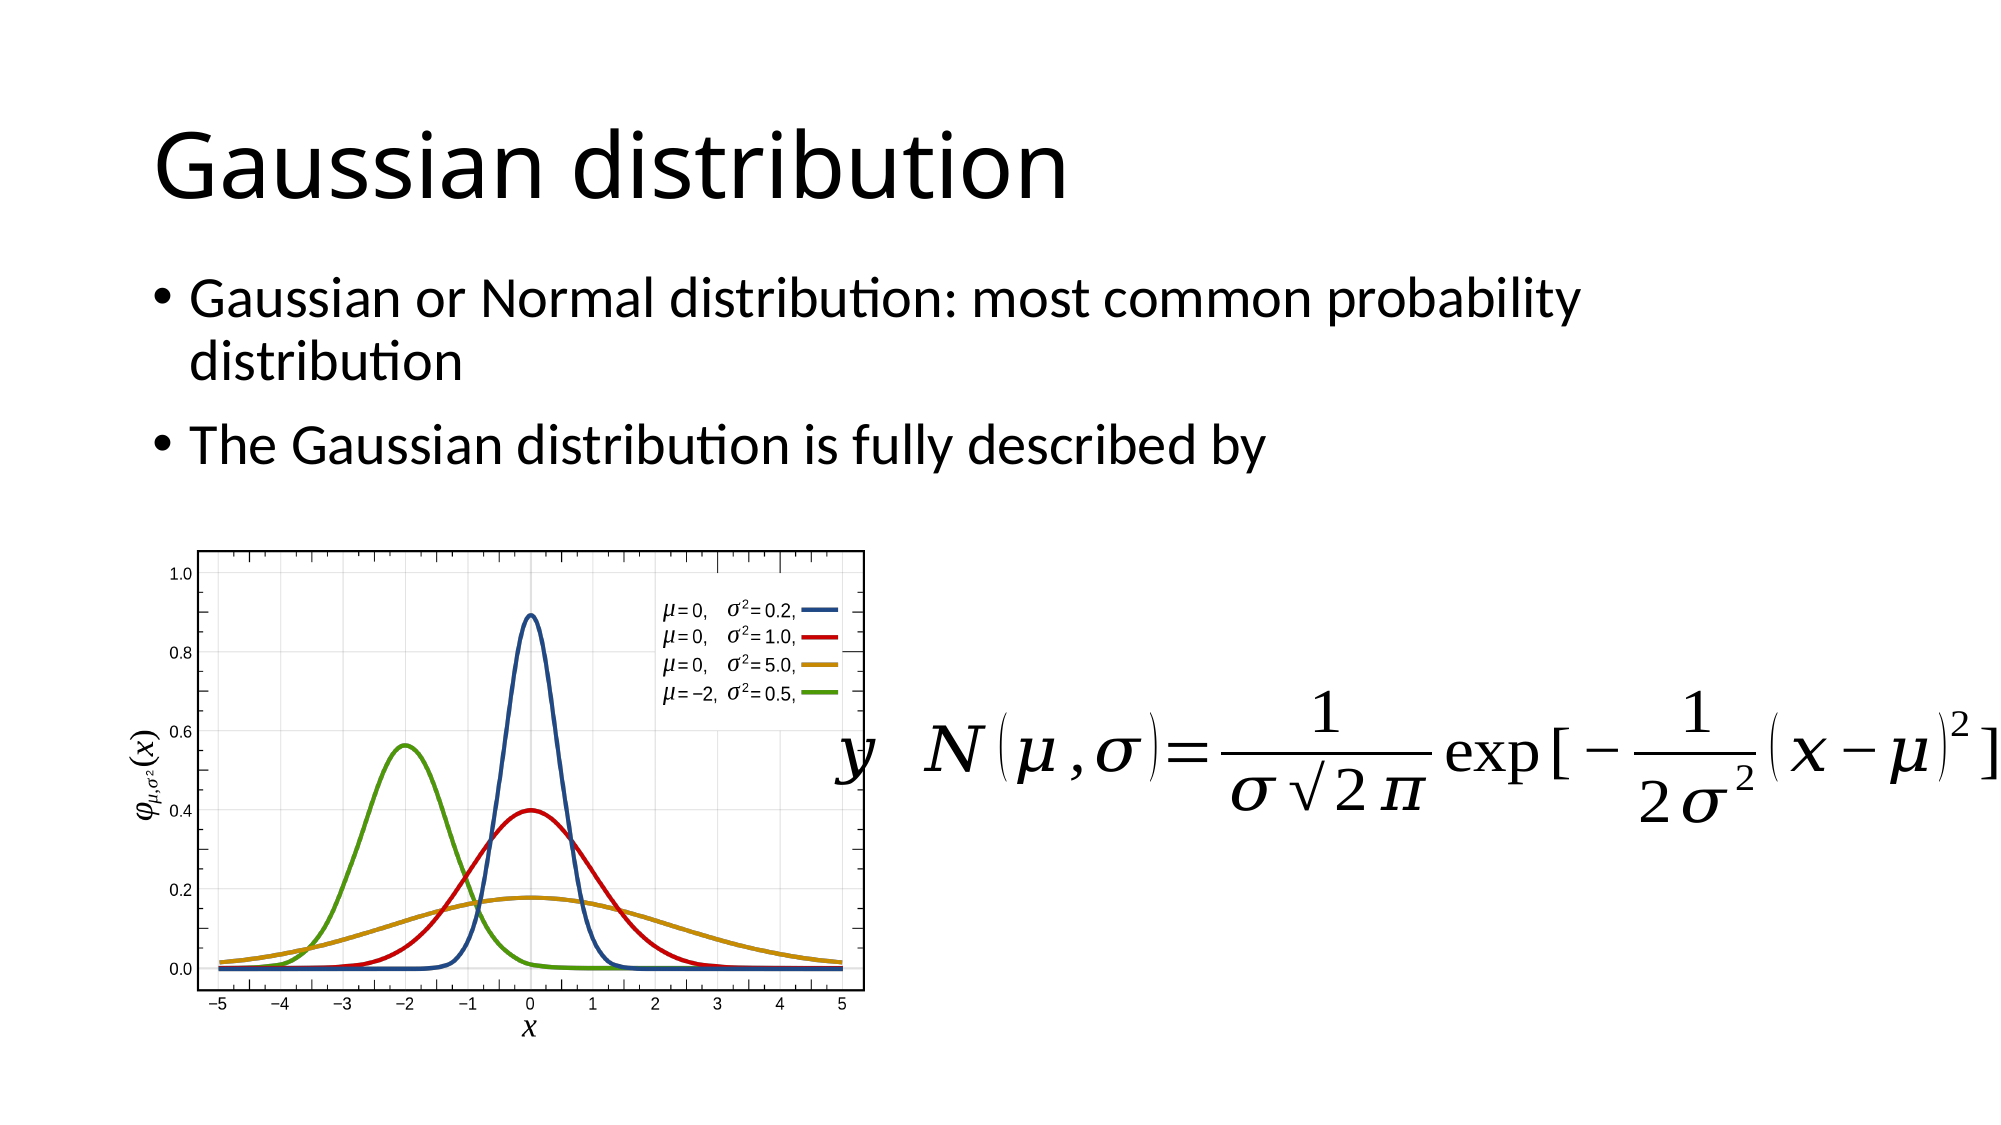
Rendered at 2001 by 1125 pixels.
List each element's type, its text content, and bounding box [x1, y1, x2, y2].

picture [125, 540, 874, 1045]
title Gaussian distribution [137, 59, 1863, 278]
